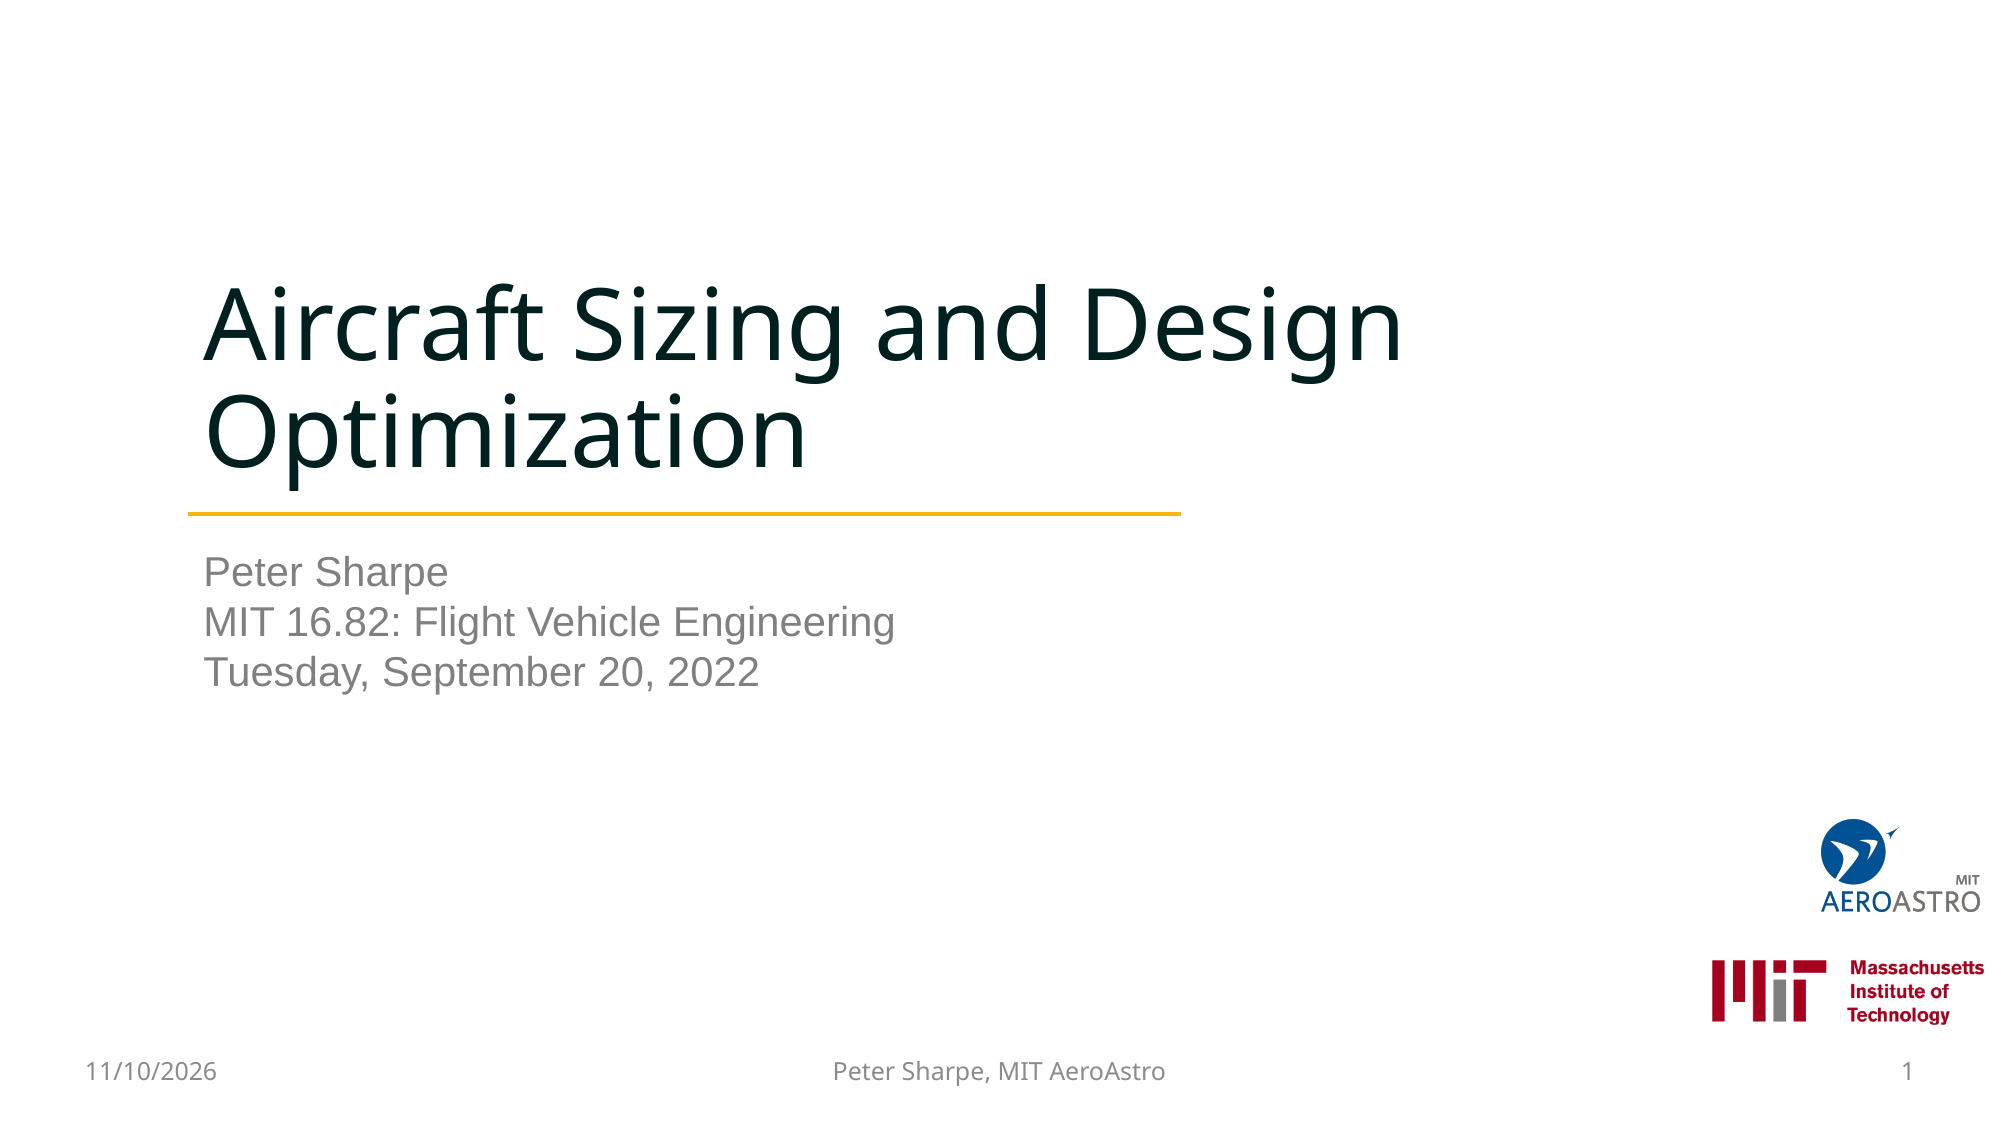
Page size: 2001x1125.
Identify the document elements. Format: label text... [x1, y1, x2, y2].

picture [1821, 819, 1980, 912]
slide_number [69, 1042, 267, 1103]
picture [1712, 960, 1984, 1025]
slide_number 1 [1733, 1042, 1931, 1103]
title Aircraft Sizing and Design Optimization [188, 94, 1584, 498]
subtitle Peter Sharpe MIT 16.82: Flight Vehicle Engineering Tuesday, September 20, 2022 [188, 537, 1584, 961]
footer Peter Sharpe, MIT AeroAstro [287, 1042, 1713, 1103]
